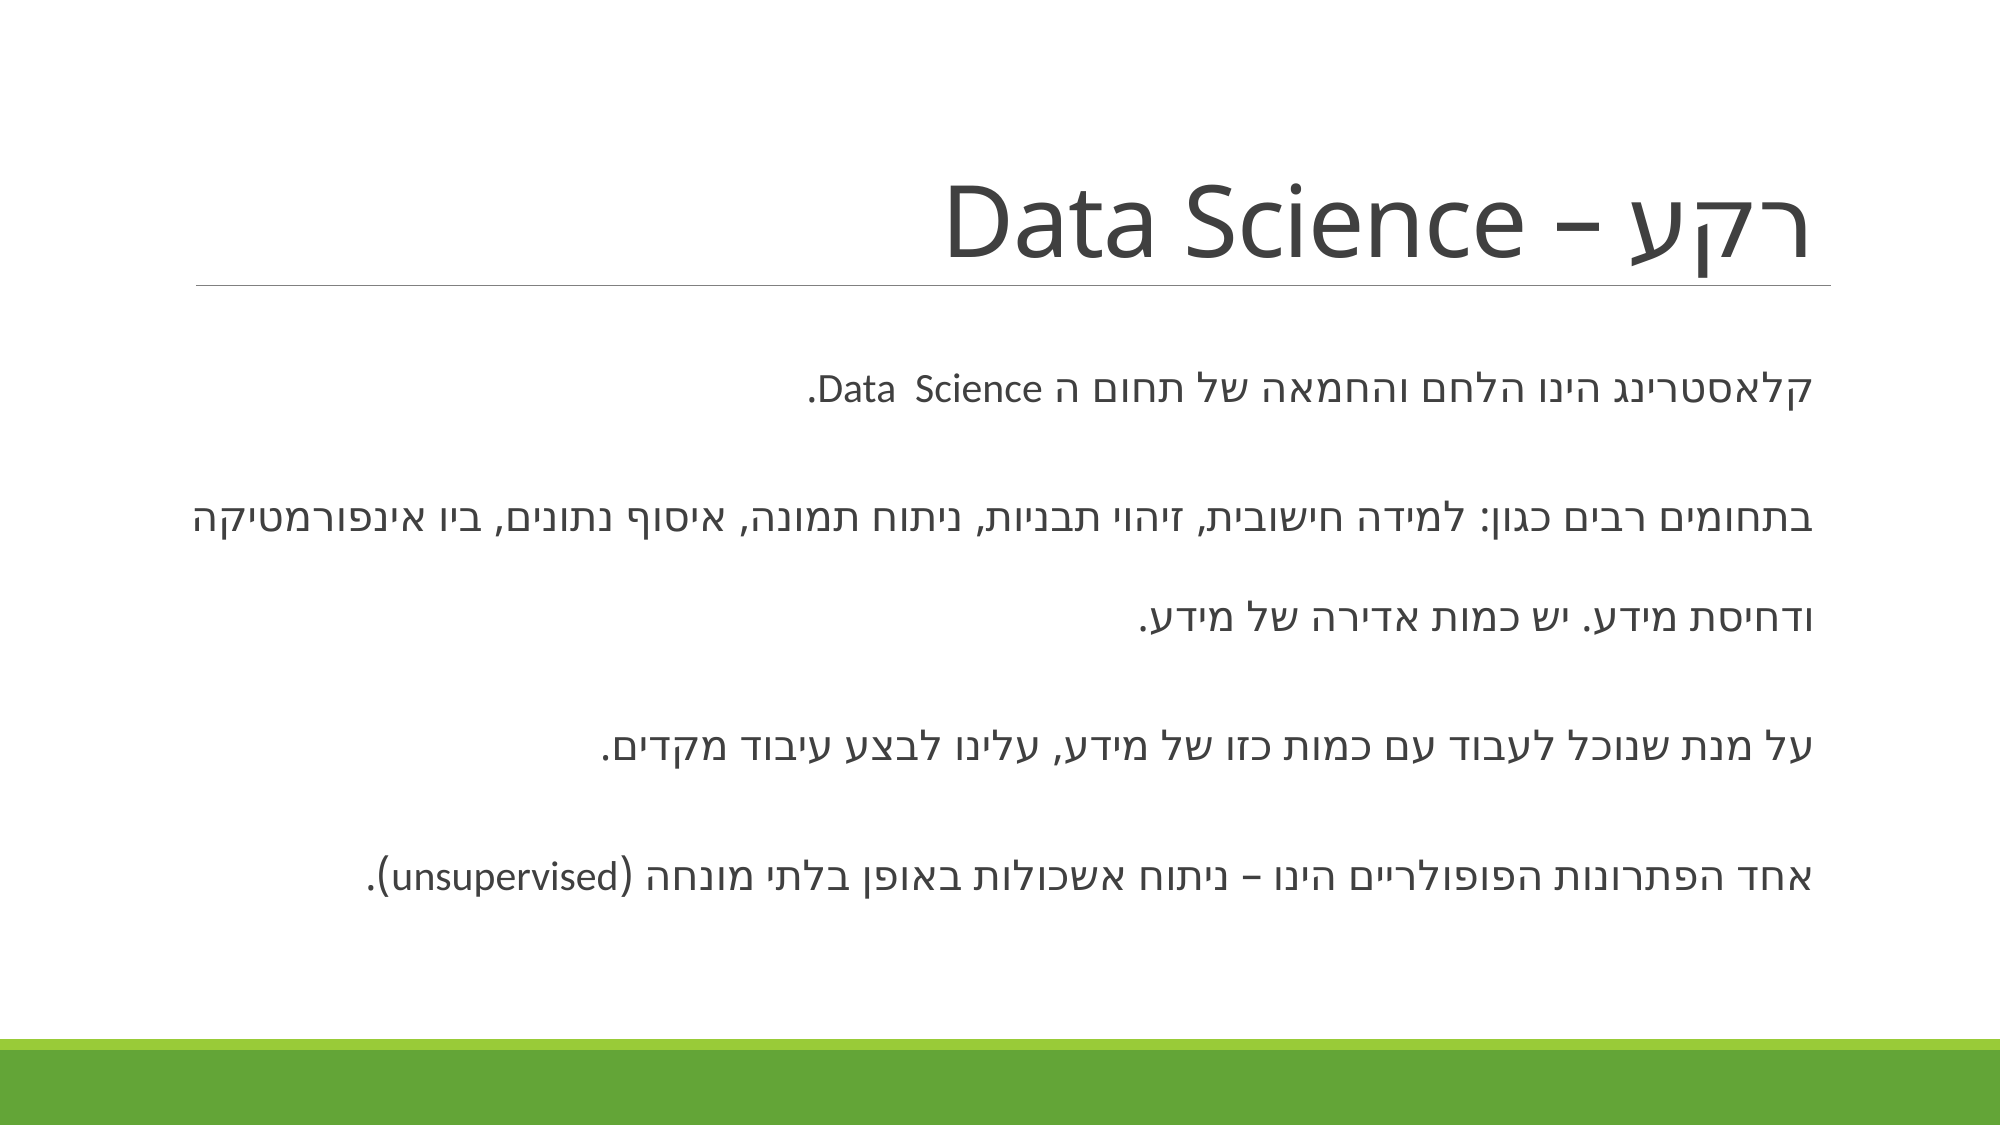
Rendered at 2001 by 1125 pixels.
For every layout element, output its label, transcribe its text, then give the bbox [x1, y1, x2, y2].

title רקע – Data Science [180, 47, 1830, 285]
list קלאסטרינג הינו הלחם והחמאה של תחום ה Data Science. בתחומים רבים כגון: למידה חישובית, זיהוי תבניות, ניתוח תמונה, איסוף נתונים, ביו אינפורמטיקה ודחיסת מידע. יש כמות אדירה של מידע. על מנת שנוכל לעבוד עם כמות כזו של מידע, עלינו לבצע עיבוד מקדים. אחד הפתרונות הפופולריים הינו – ניתוח אשכולות באופן בלתי מונחה (unsupervised). [180, 302, 1830, 963]
